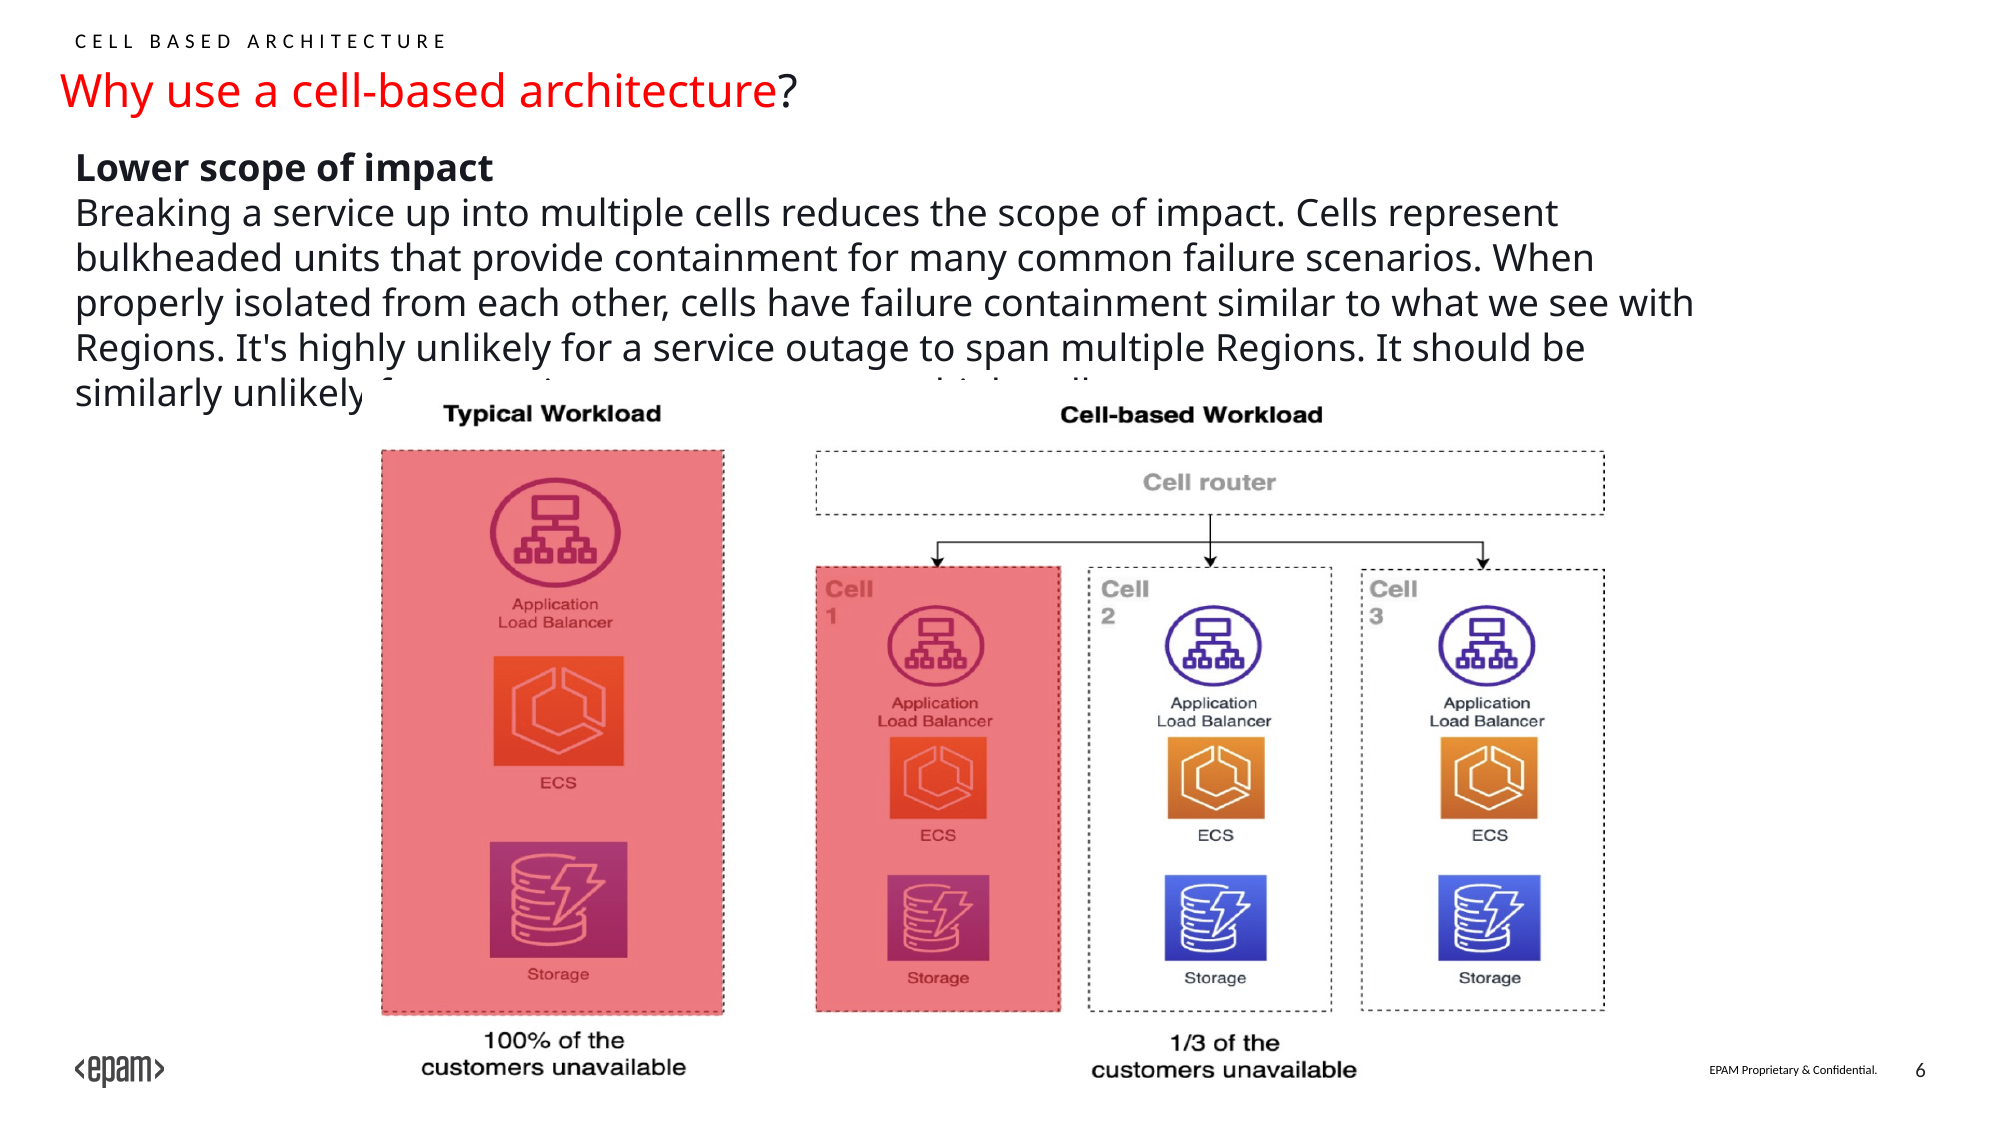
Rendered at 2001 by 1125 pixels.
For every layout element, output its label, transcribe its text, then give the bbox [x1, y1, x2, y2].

text_box Lower scope of impact Breaking a service up into multiple cells reduces the scope of impact. Cells represent bulkheaded units that provide containment for many common failure scenarios. When properly isolated from each other, cells have failure containment similar to what we see with Regions. It's highly unlikely for a service outage to span multiple Regions. It should be similarly unlikely for a service outage to span multiple cells. [59, 136, 1713, 467]
title Why use a cell-based architecture? [59, 61, 1910, 137]
list Cell based architecture [75, 24, 668, 62]
picture [362, 380, 1638, 1101]
picture [75, 1056, 164, 1088]
